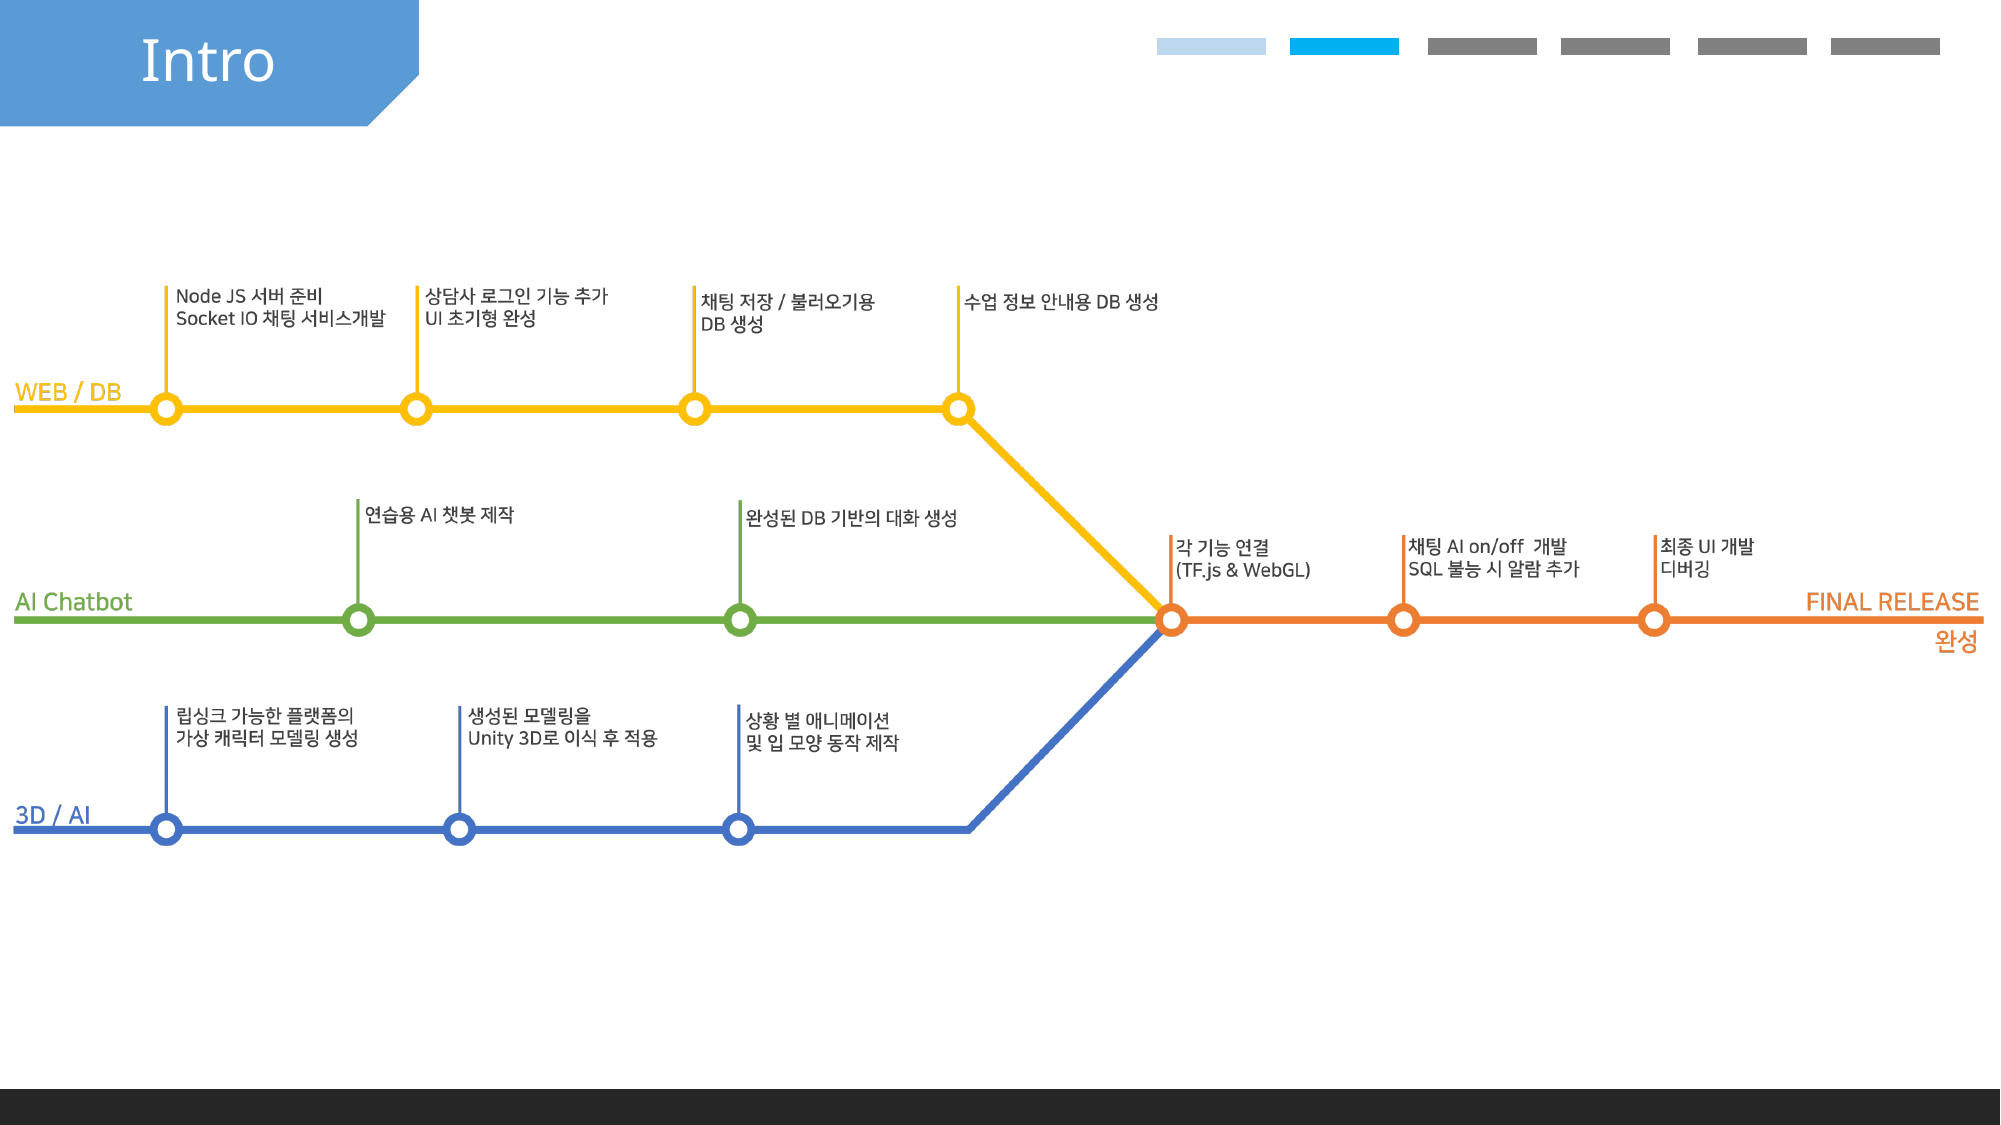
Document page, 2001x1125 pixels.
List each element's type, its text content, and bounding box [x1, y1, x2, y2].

text_box [0, 0, 420, 128]
picture [0, 279, 2000, 846]
text_box [0, 1088, 2000, 1125]
text_box Intro [23, 15, 396, 100]
